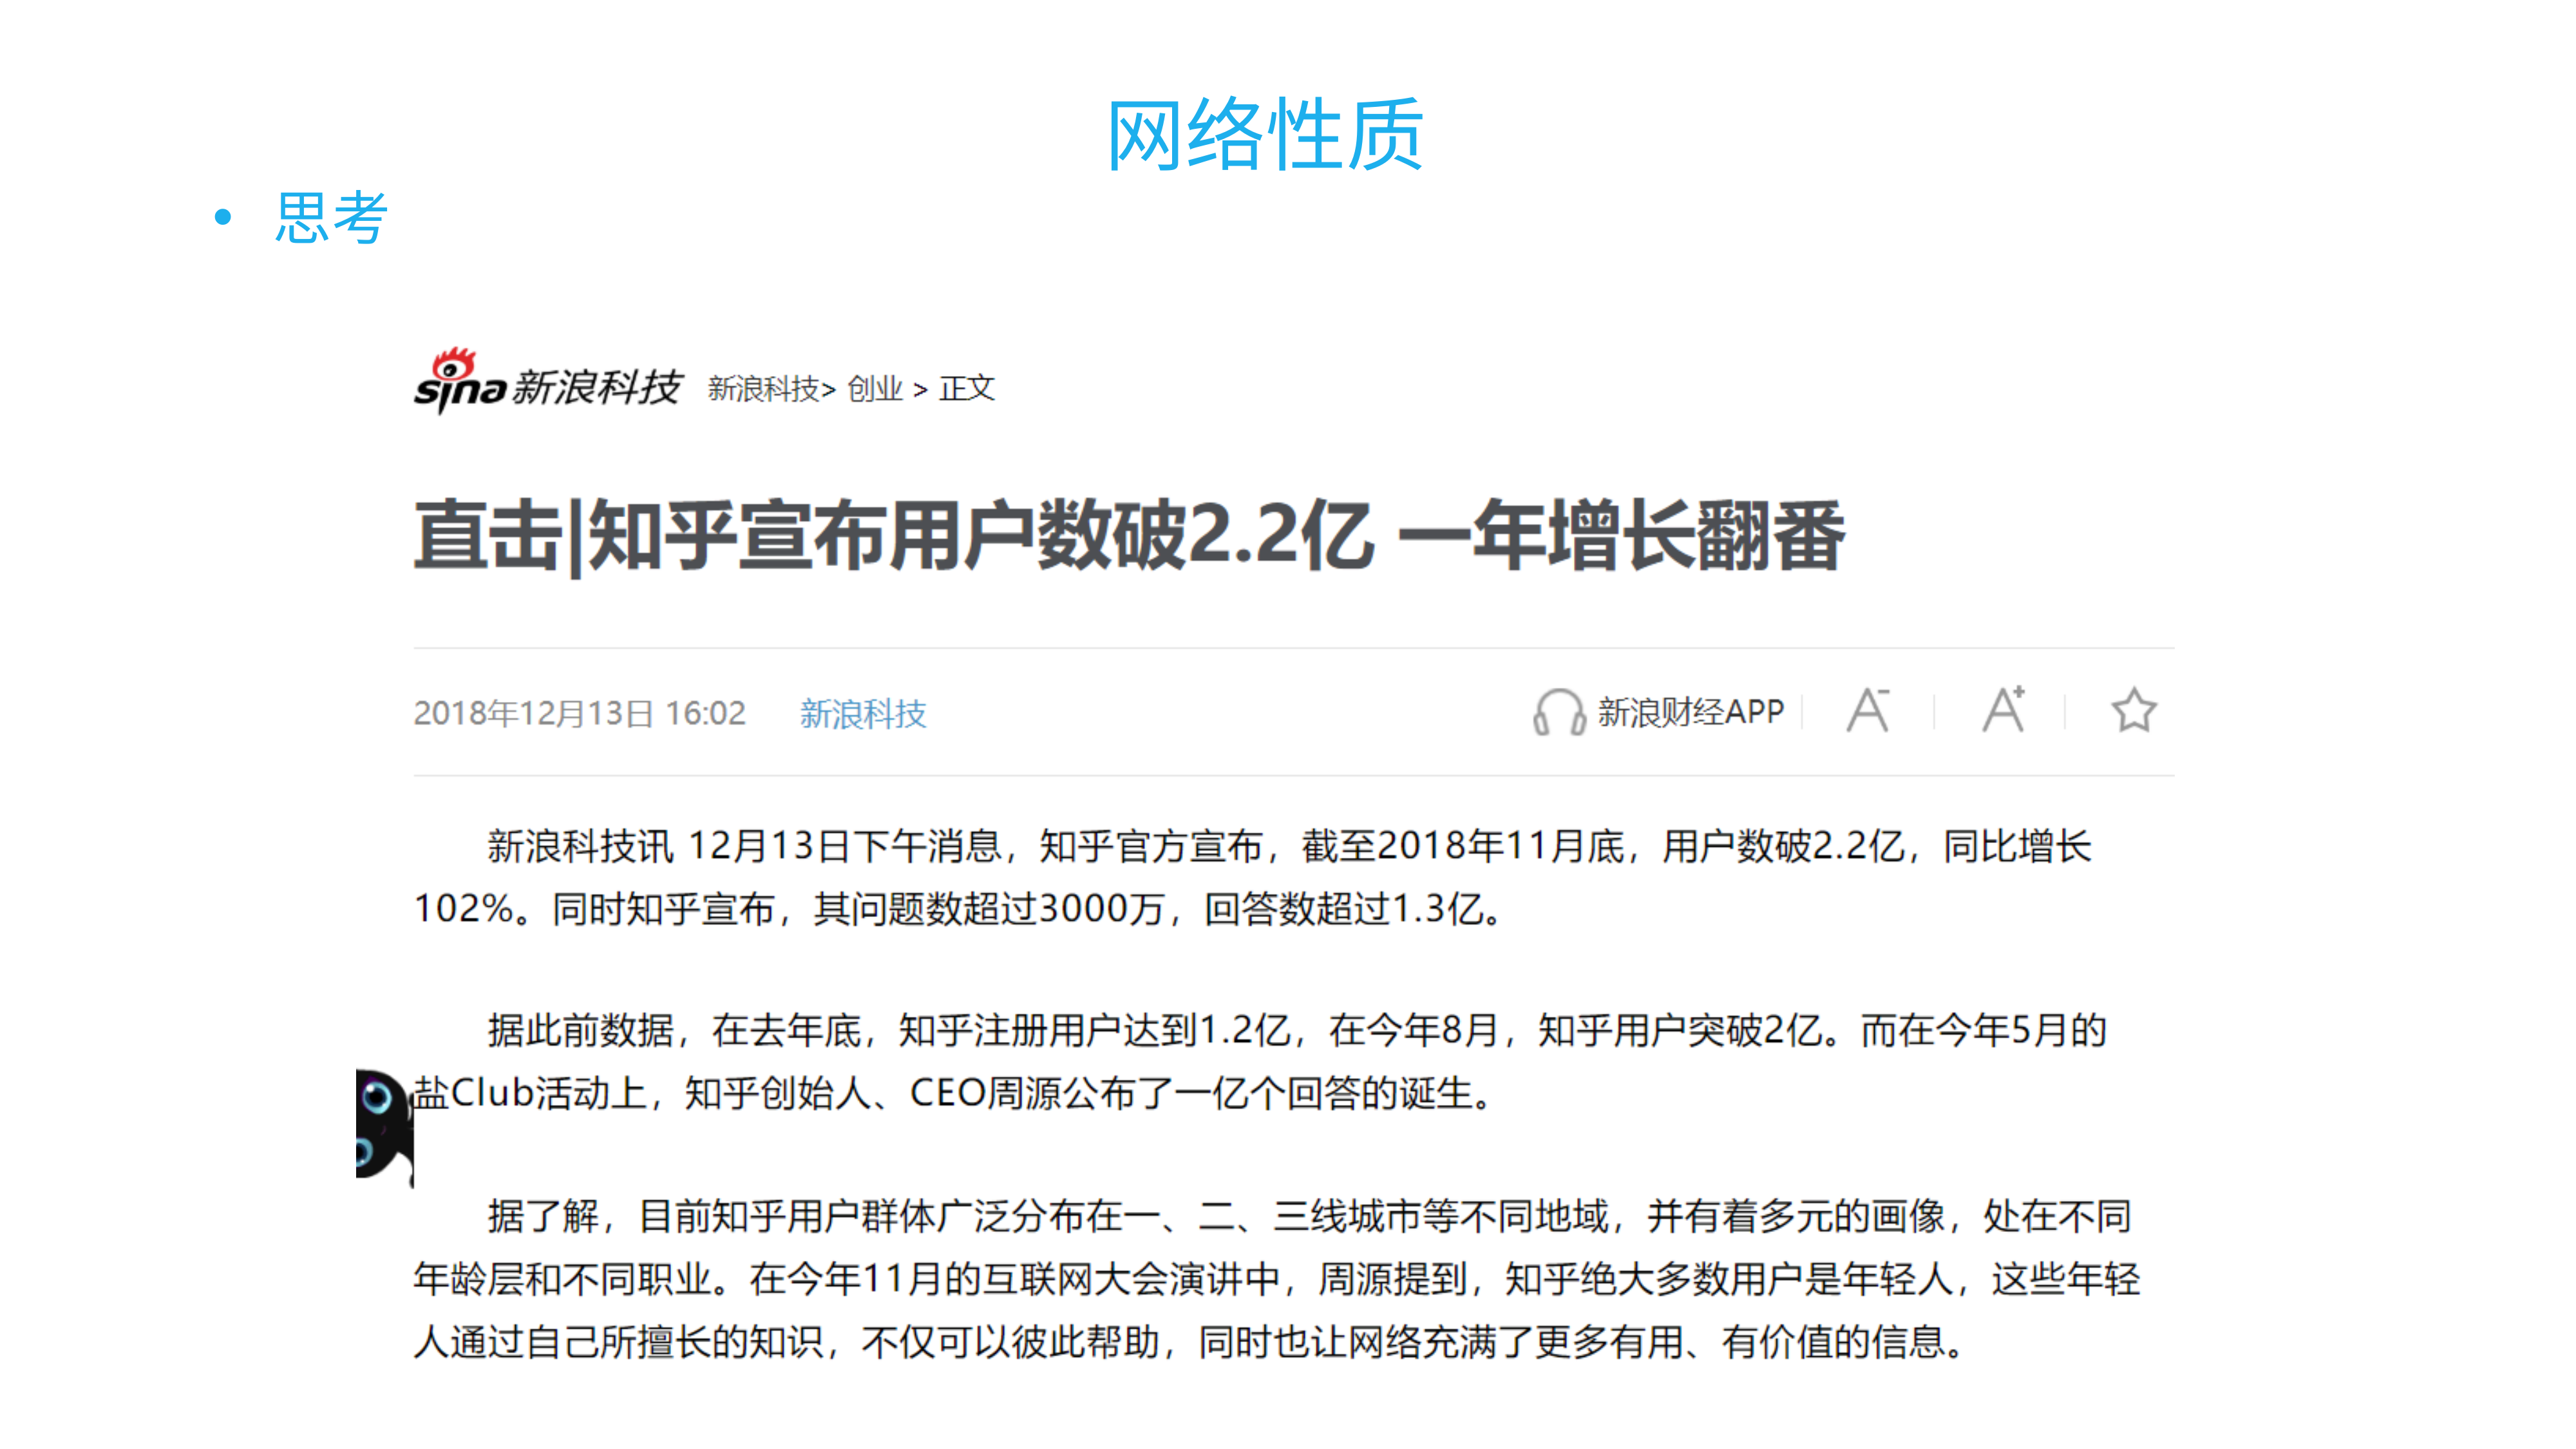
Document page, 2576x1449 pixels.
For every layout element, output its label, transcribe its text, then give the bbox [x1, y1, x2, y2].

text_box 网络性质 思考 [203, 79, 2329, 257]
picture [356, 332, 2175, 1399]
